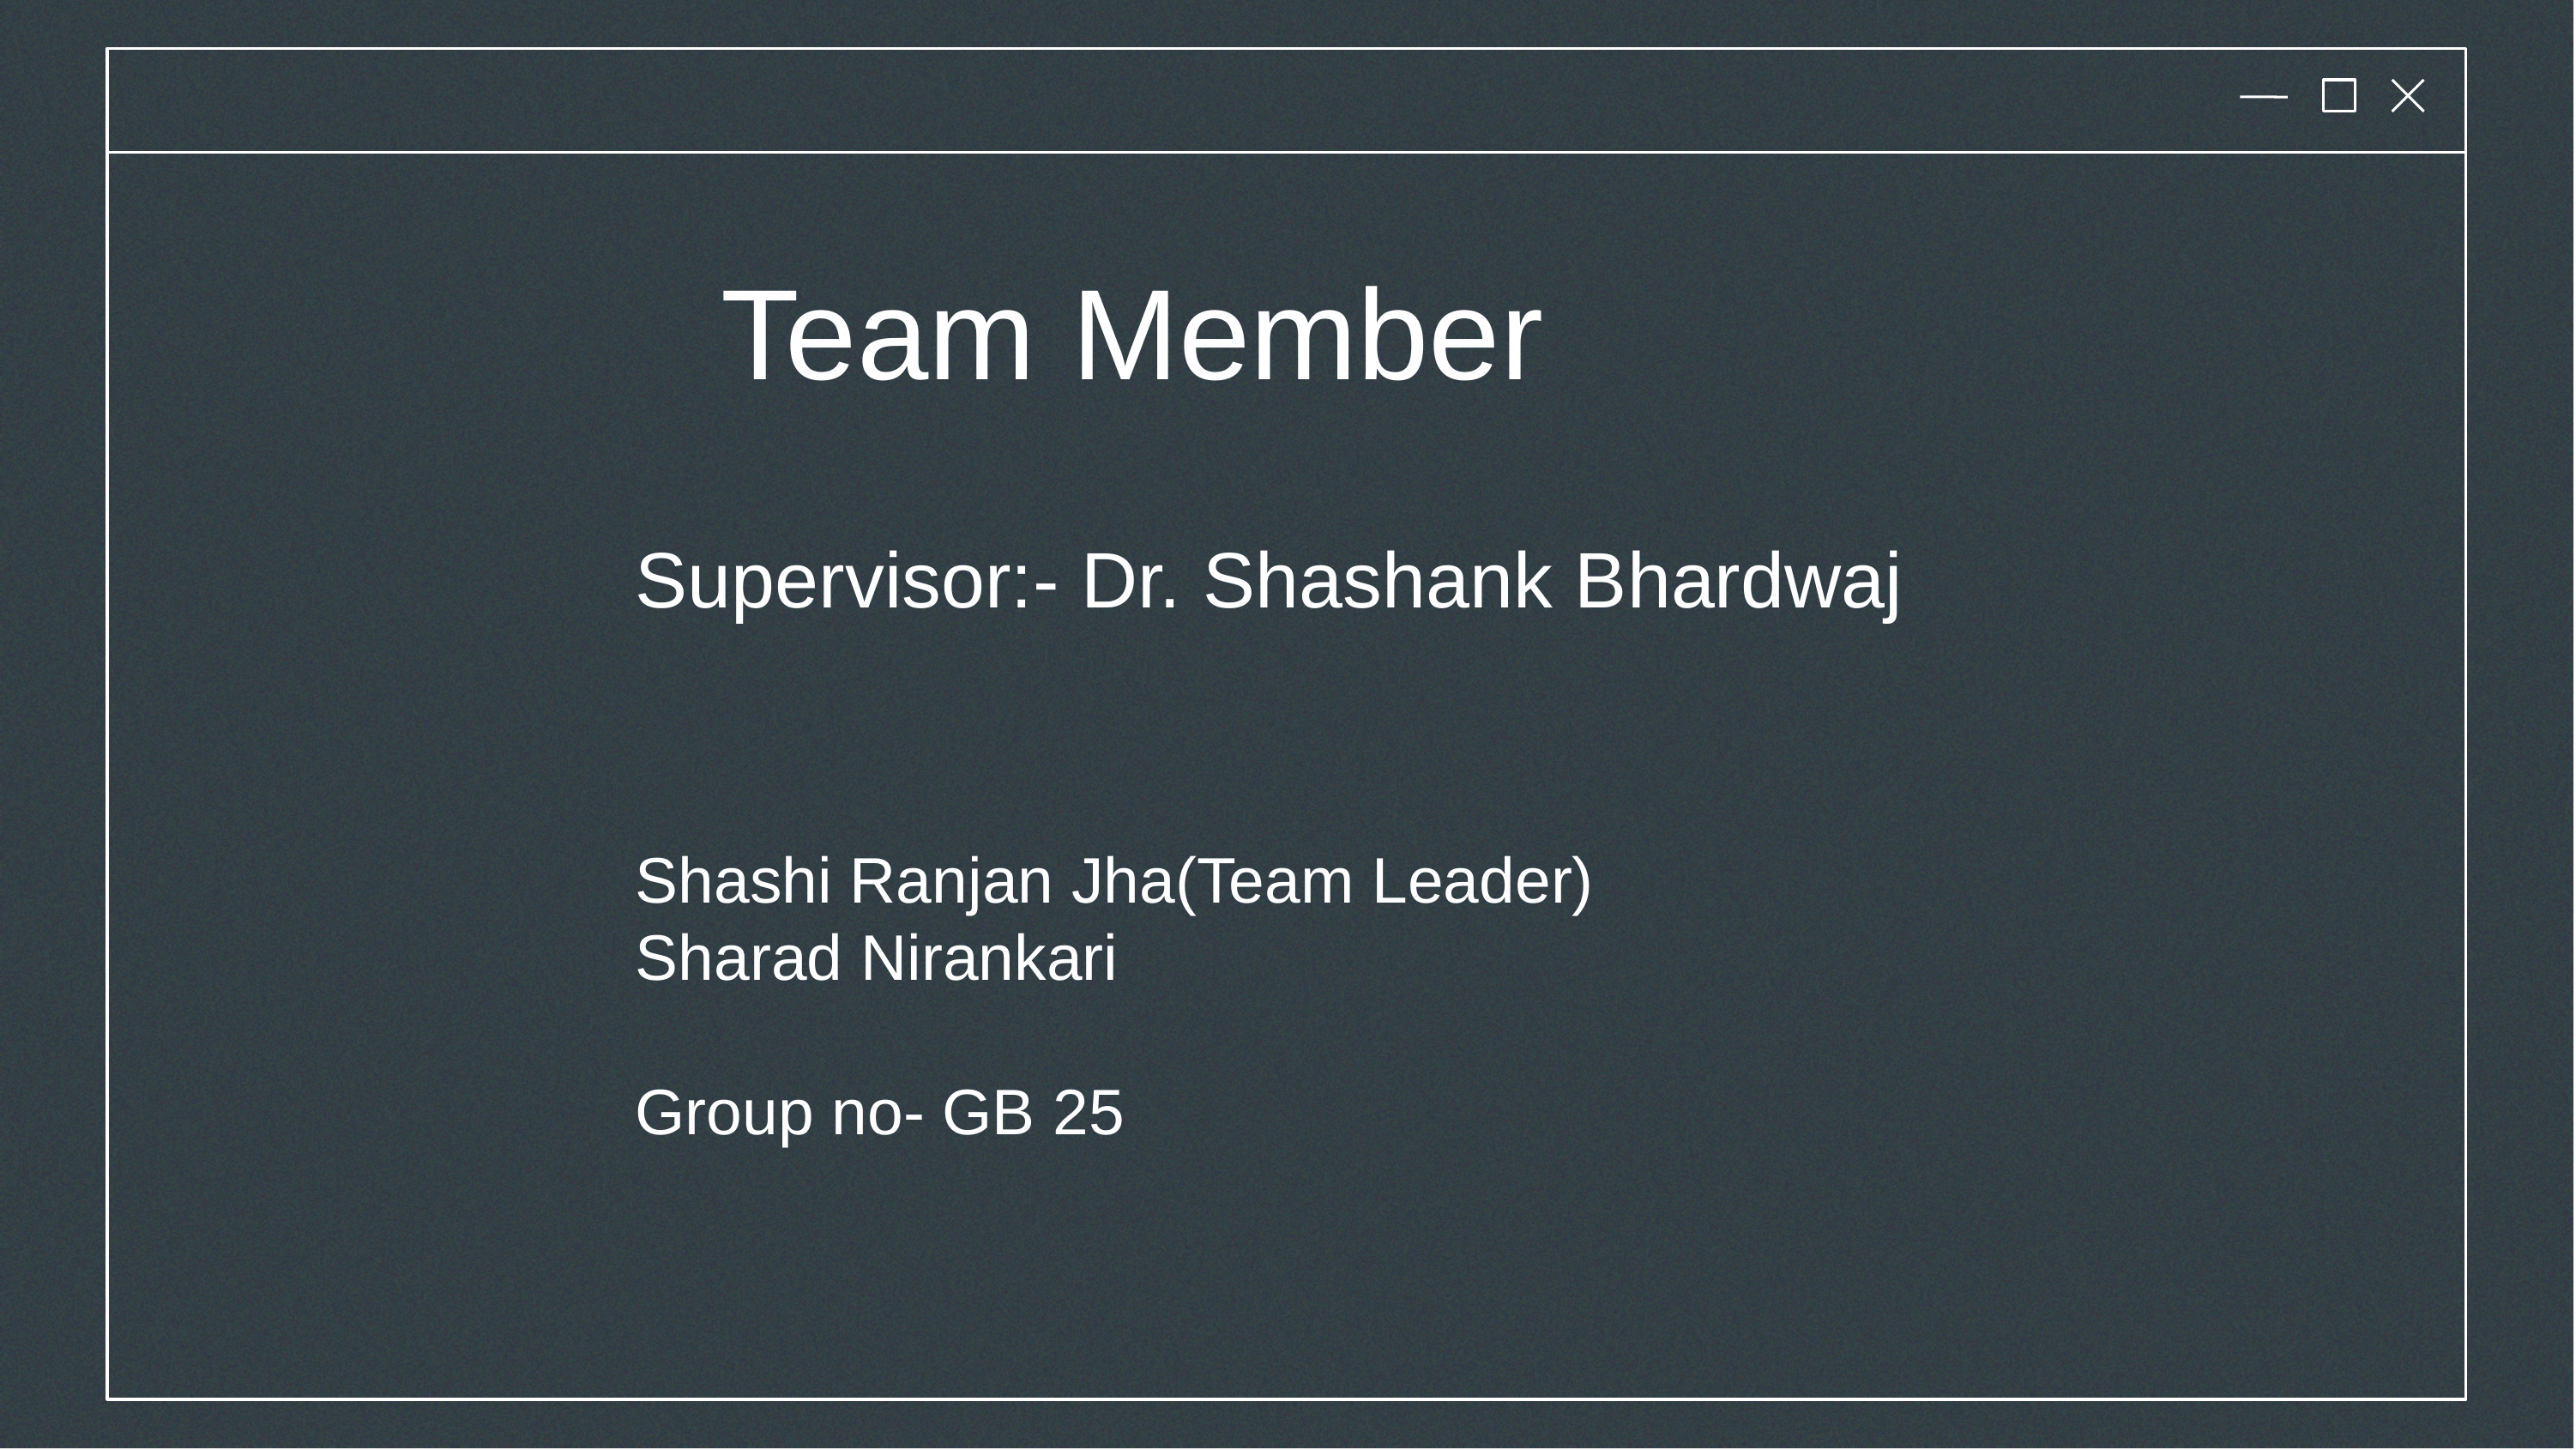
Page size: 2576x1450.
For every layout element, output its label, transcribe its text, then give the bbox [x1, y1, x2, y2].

text_box Supervisor:- Dr. Shashank Bhardwaj [623, 523, 1931, 631]
text_box Team Member [709, 245, 2124, 412]
picture [0, 0, 2573, 1448]
text_box Shashi Ranjan Jha(Team Leader) Sharad Nirankari Group no- GB 25 [622, 831, 2157, 1154]
